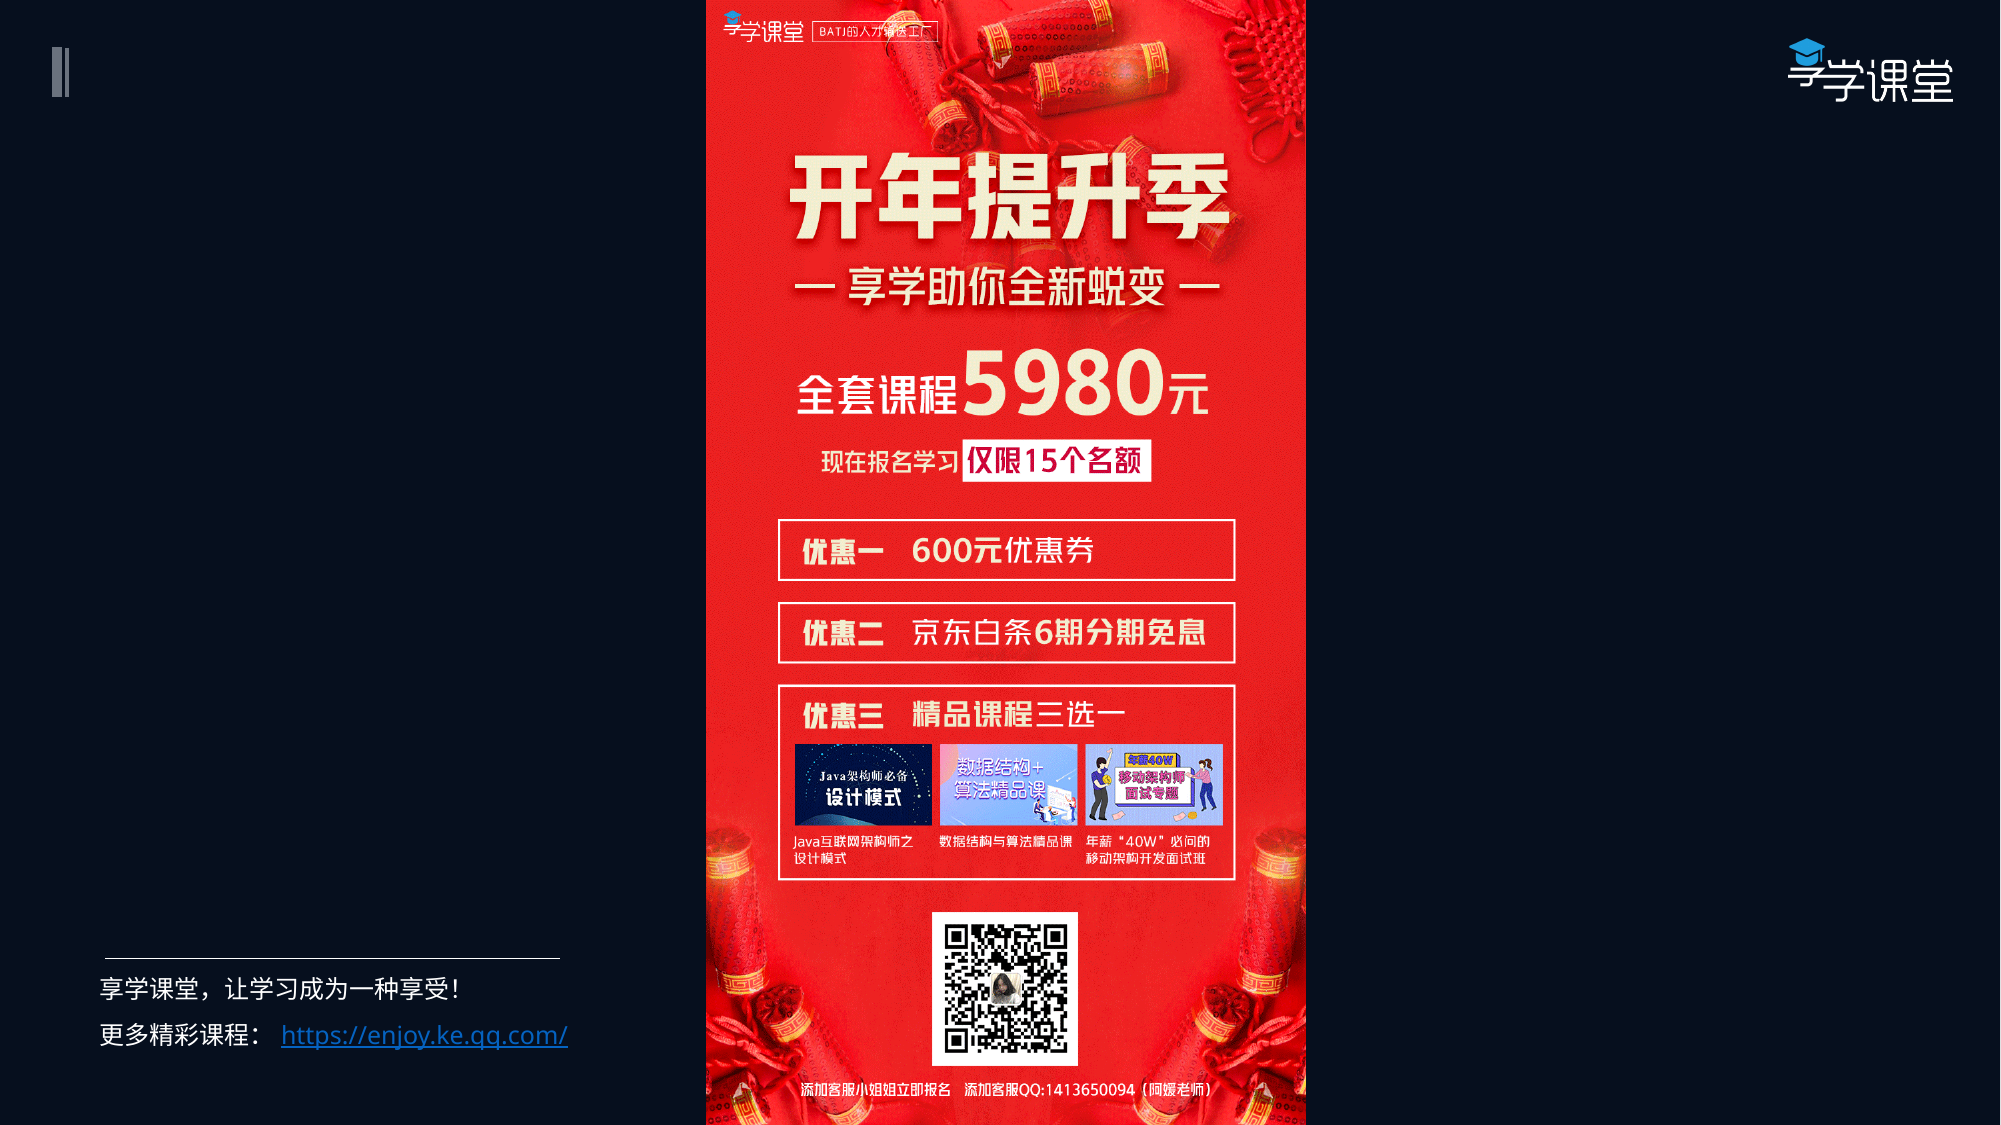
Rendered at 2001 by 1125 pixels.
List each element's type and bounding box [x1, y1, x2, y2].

picture [1788, 38, 1953, 102]
picture [706, 0, 1306, 1125]
